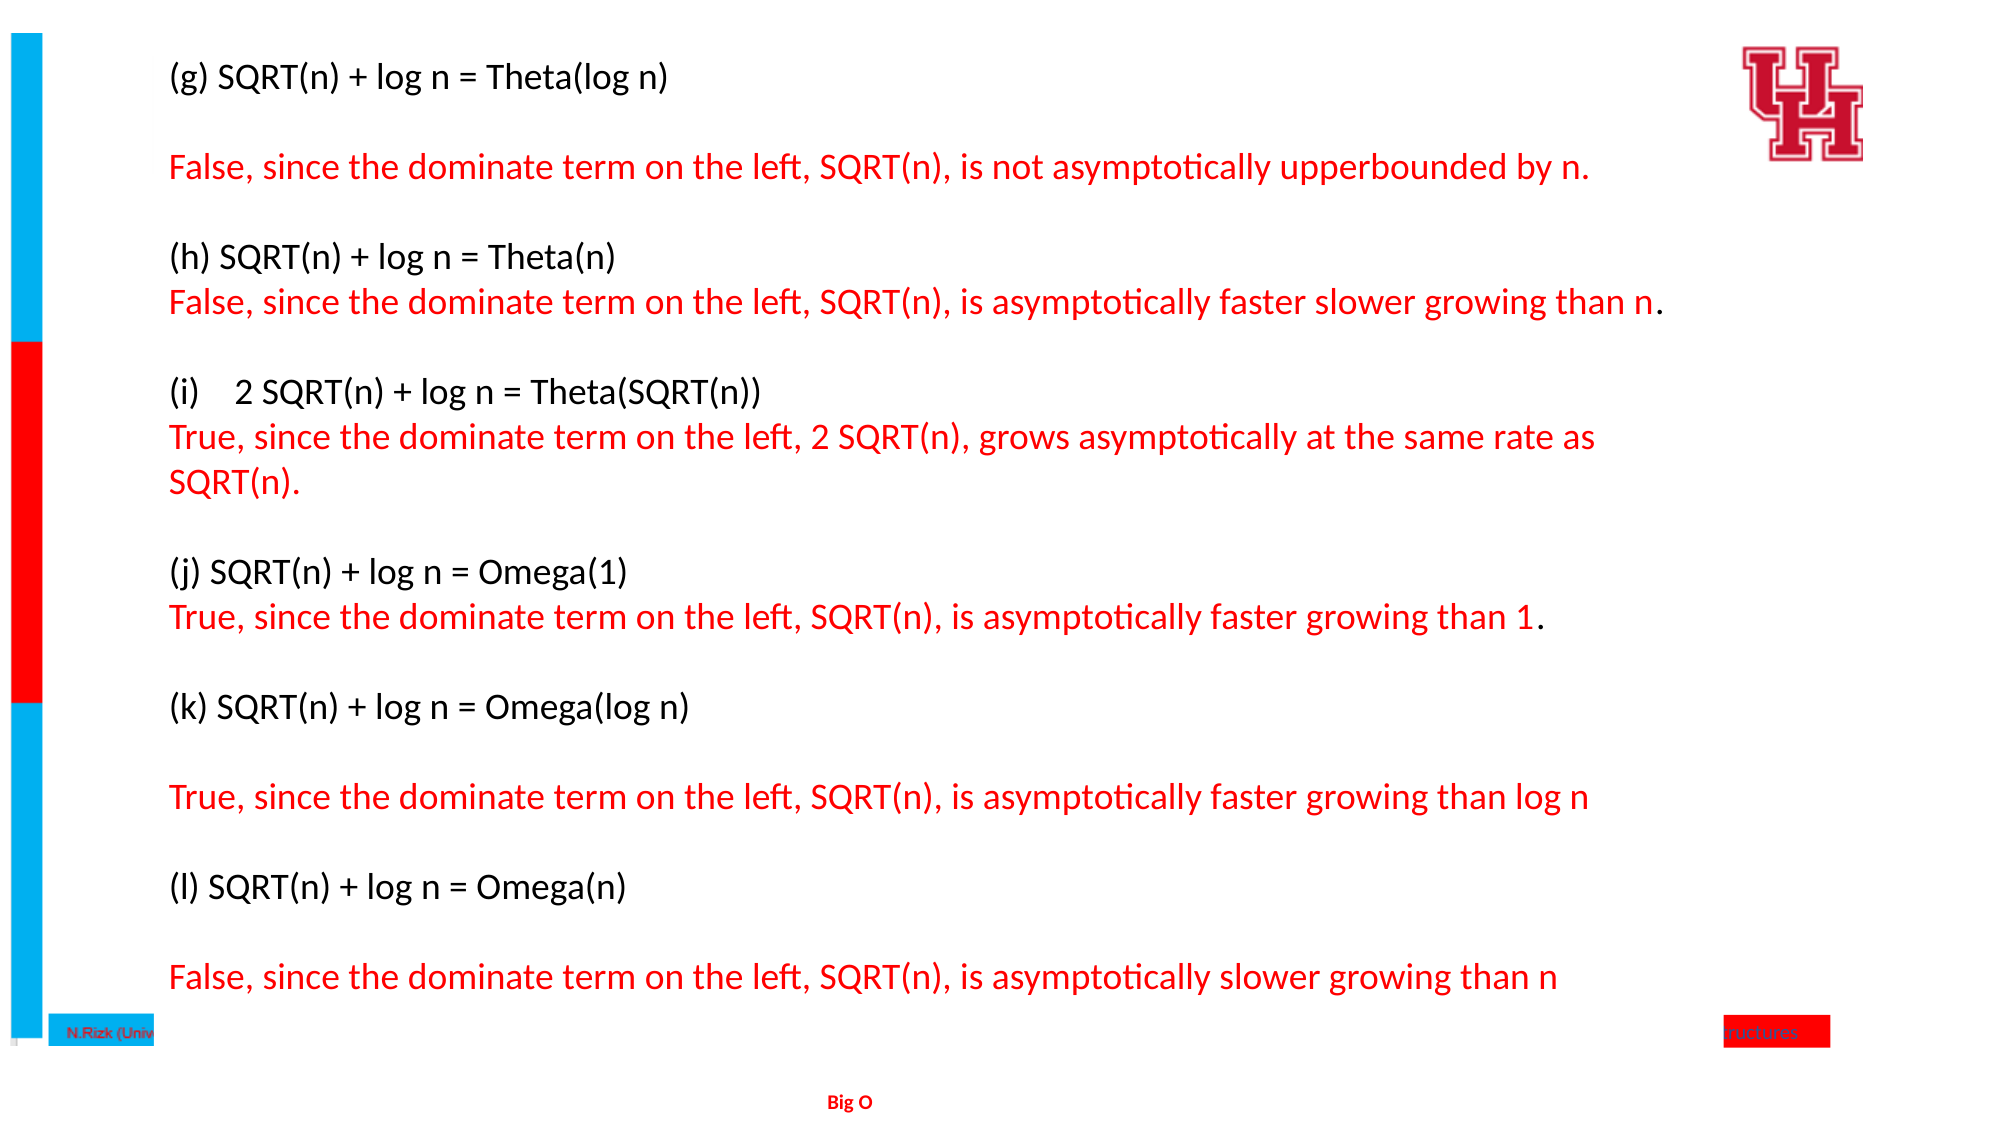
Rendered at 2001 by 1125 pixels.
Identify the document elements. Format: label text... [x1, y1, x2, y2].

picture [10, 33, 153, 1046]
picture [117, 1028, 124, 1041]
picture [1724, 33, 1863, 1046]
picture [68, 1028, 78, 1038]
picture [83, 1028, 111, 1038]
text_box (g) SQRT(n) + log n = Theta(log n) False, since the dominate term on the left, SQRT(n), is not asymptotically upperbounded by n. (h) SQRT(n) + log n = Theta(n) False, since the dominate term on the left, SQRT(n), is asymptotically faster slower growing than n. 2 SQRT(n) + log n = Theta(SQRT(n)) True, since the dominate term on the left, 2 SQRT(n), grows asymptotically at the same rate as SQRT(n). (j) SQRT(n) + log n = Omega(1) True, since the dominate term on the left, SQRT(n), is asymptotically faster growing than 1. (k) SQRT(n) + log n = Omega(log n) True, since the dominate term on the left, SQRT(n), is asymptotically faster growing than log n (l) SQRT(n) + log n = Omega(n) False, since the dominate term on the left, SQRT(n), is asymptotically slower growing than n [153, 0, 1724, 1050]
picture [124, 1028, 153, 1038]
